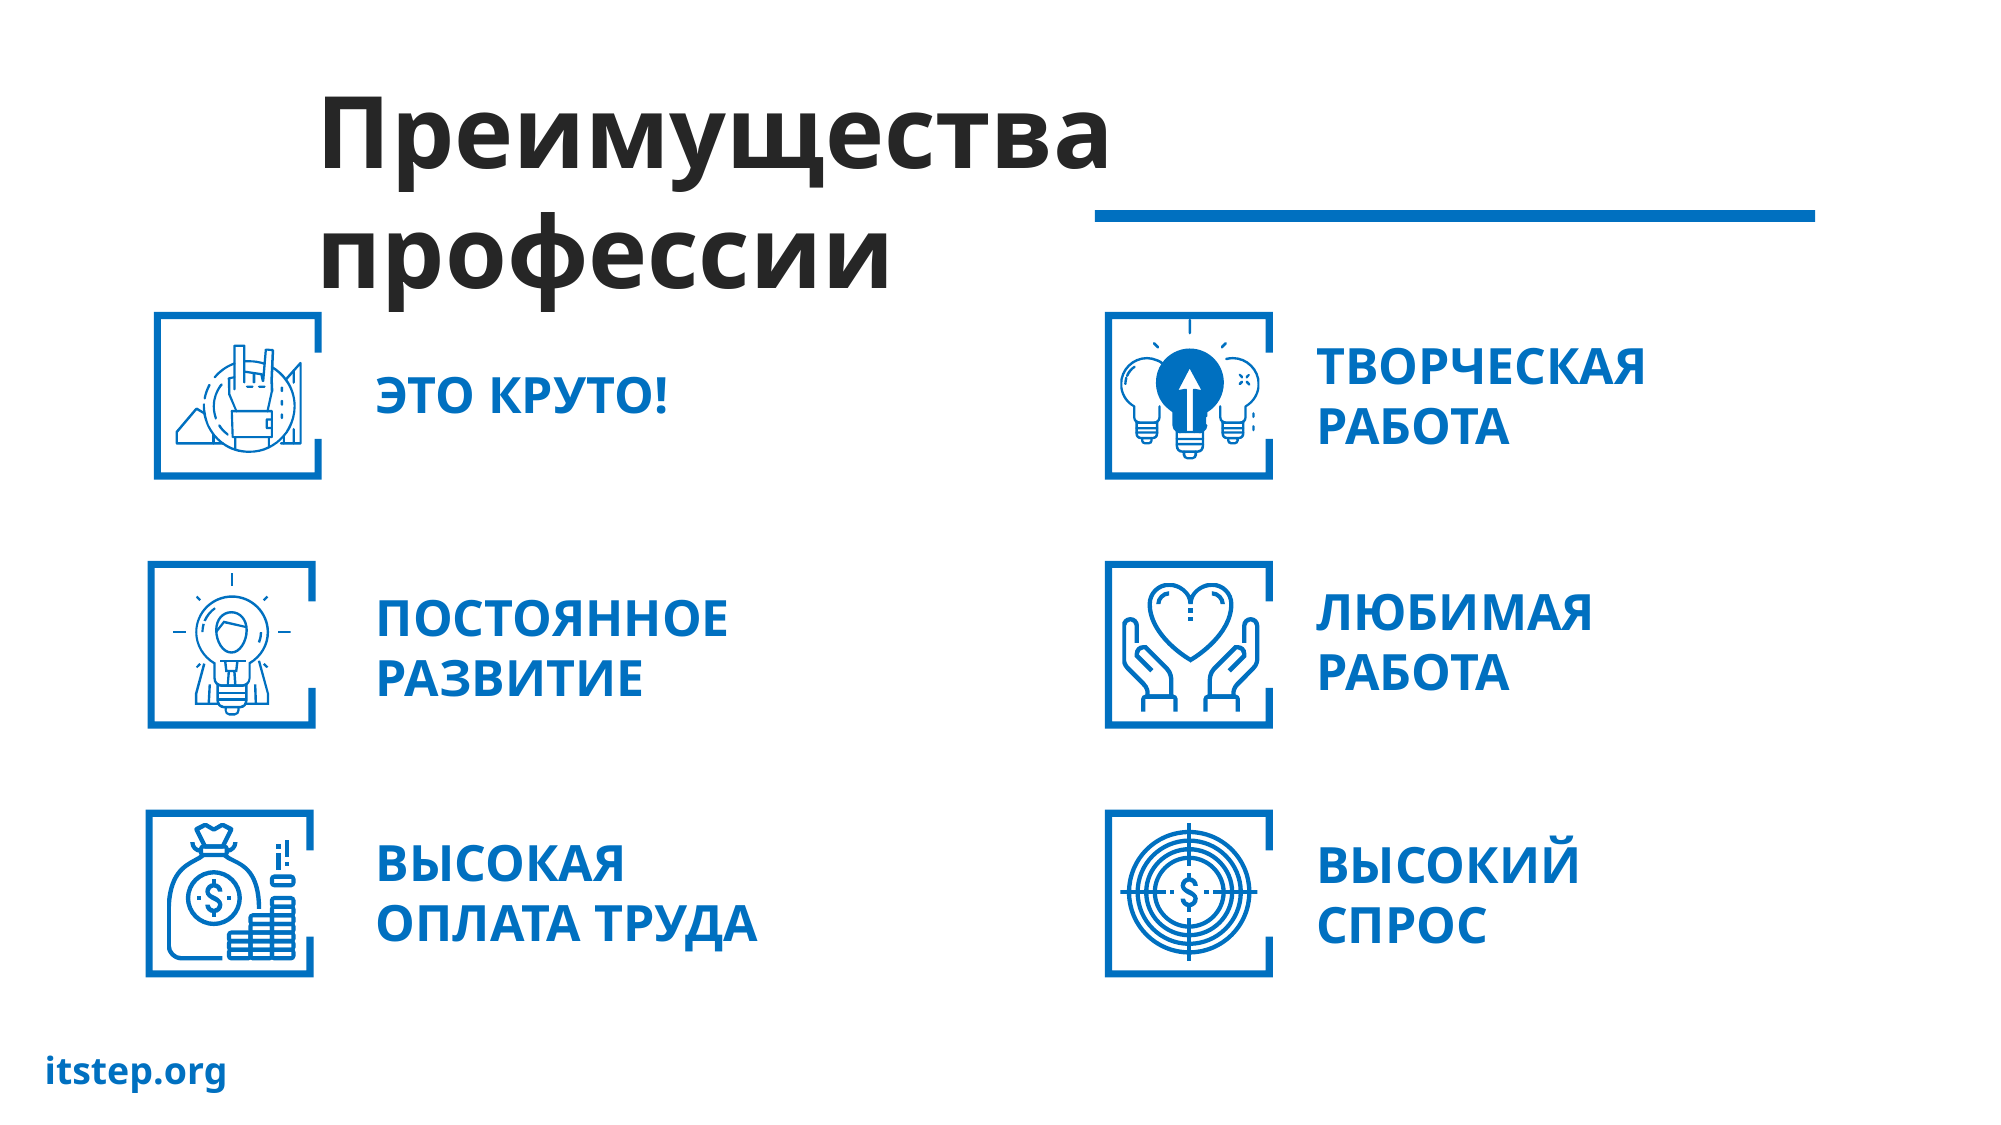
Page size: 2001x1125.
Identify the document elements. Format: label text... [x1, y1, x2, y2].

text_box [1104, 560, 1825, 729]
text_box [147, 560, 956, 729]
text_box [1104, 311, 2000, 480]
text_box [145, 809, 926, 978]
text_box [1104, 809, 1775, 978]
text_box [1678, 209, 1816, 223]
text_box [153, 311, 835, 480]
text_box Преимущества профессии [301, 61, 1678, 437]
